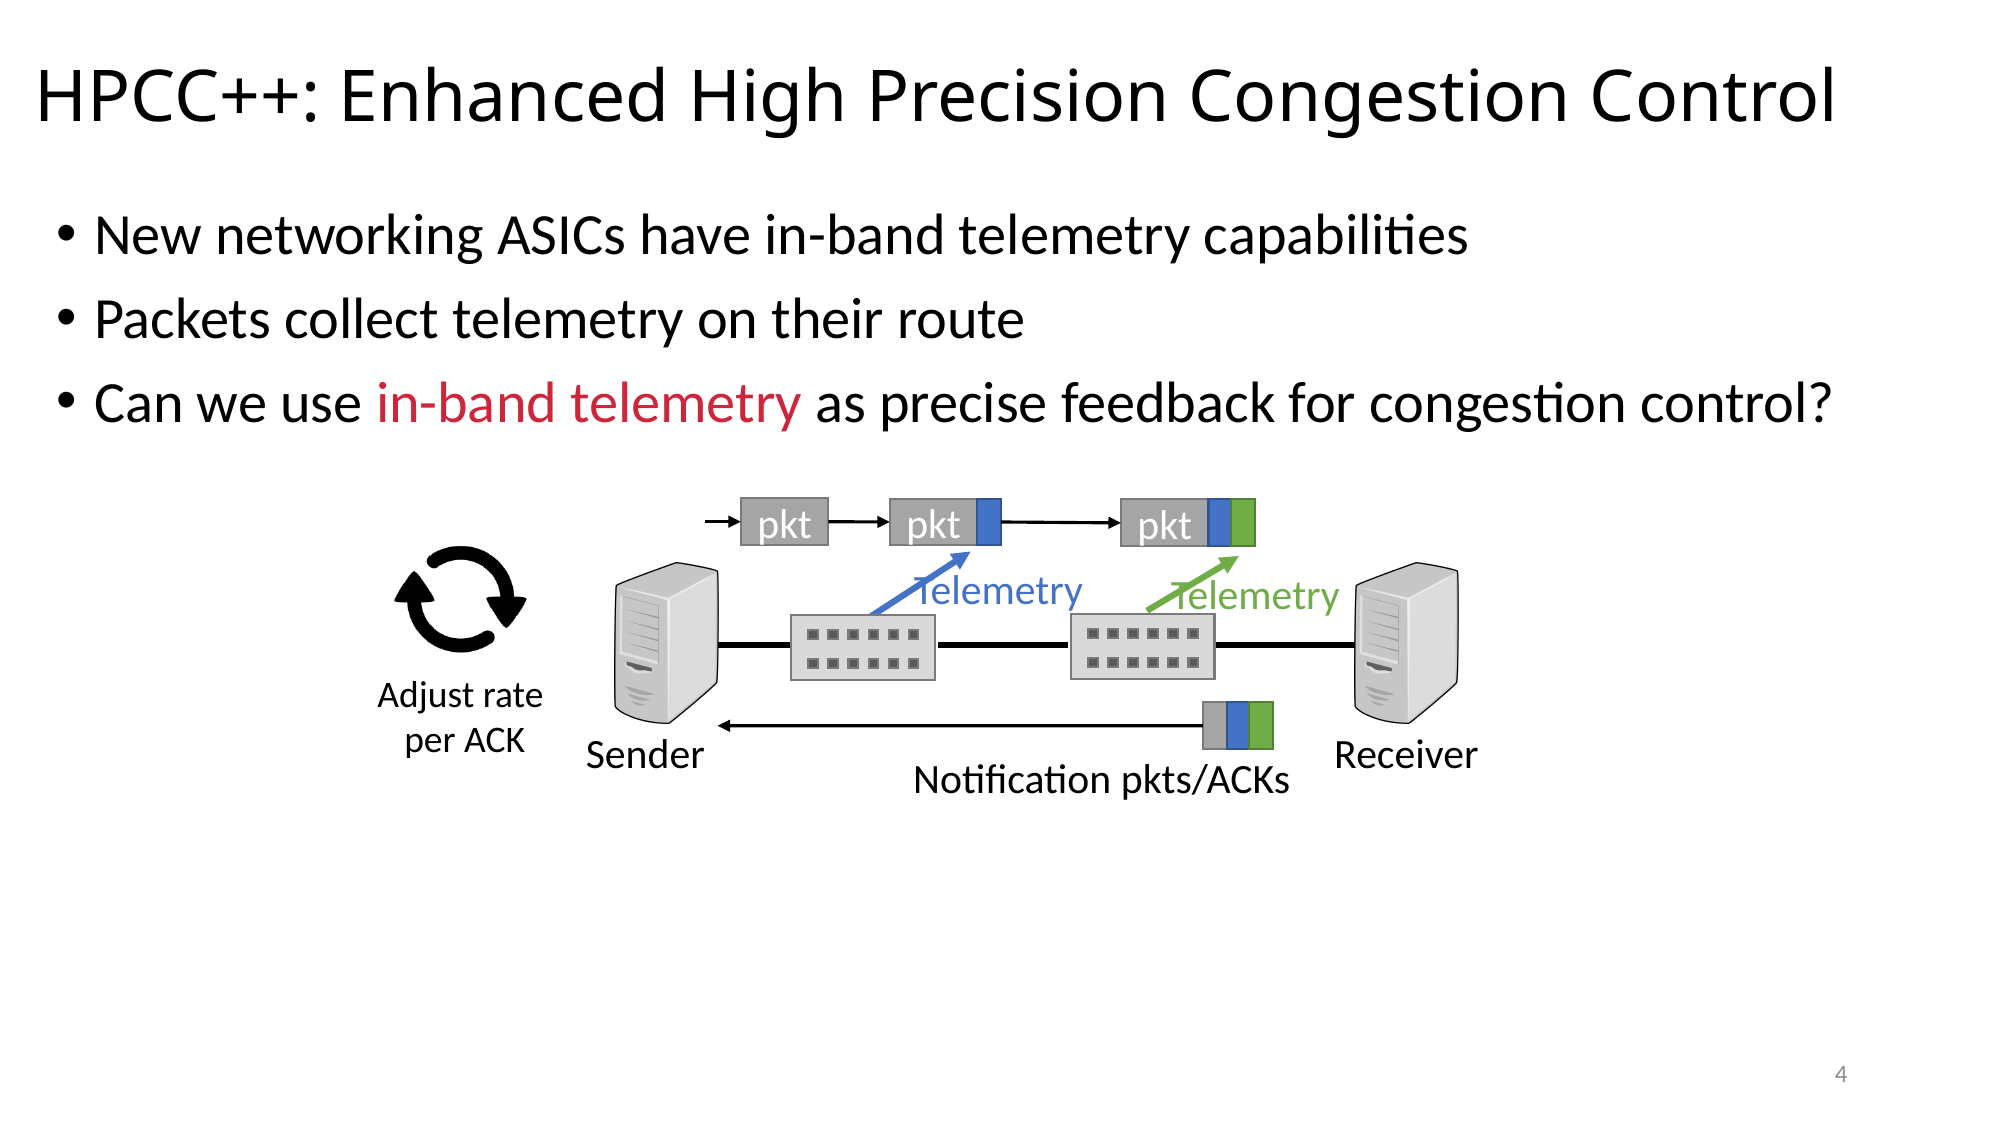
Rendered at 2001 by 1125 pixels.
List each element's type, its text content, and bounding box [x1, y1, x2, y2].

slide_number 4 [1412, 1042, 1863, 1103]
text_box pkt [1120, 498, 1207, 547]
text_box Sender [585, 727, 739, 778]
picture [614, 562, 719, 724]
text_box Telemetry [1170, 568, 1354, 619]
text_box Receiver [1334, 726, 1520, 778]
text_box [867, 551, 971, 619]
picture [1354, 562, 1459, 724]
text_box [1230, 498, 1256, 547]
text_box [1202, 701, 1226, 750]
text_box Telemetry [971, 562, 1102, 613]
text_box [791, 614, 935, 681]
text_box pkt [889, 498, 976, 546]
text_box [1226, 701, 1248, 750]
text_box Notification pkts/ACKs [913, 751, 1393, 802]
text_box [1070, 613, 1215, 680]
text_box pkt [740, 497, 829, 546]
text_box [976, 498, 1002, 546]
list New networking ASICs have in-band telemetry capabilities Packets collect telemetry on their route Can we use in-band telemetry as precise feedback for congestion control? [41, 197, 1932, 1006]
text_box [1146, 556, 1239, 611]
title HPCC++: Enhanced High Precision Congestion Control [19, 15, 1863, 181]
text_box [1207, 498, 1230, 547]
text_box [358, 529, 571, 769]
text_box [1248, 701, 1274, 750]
